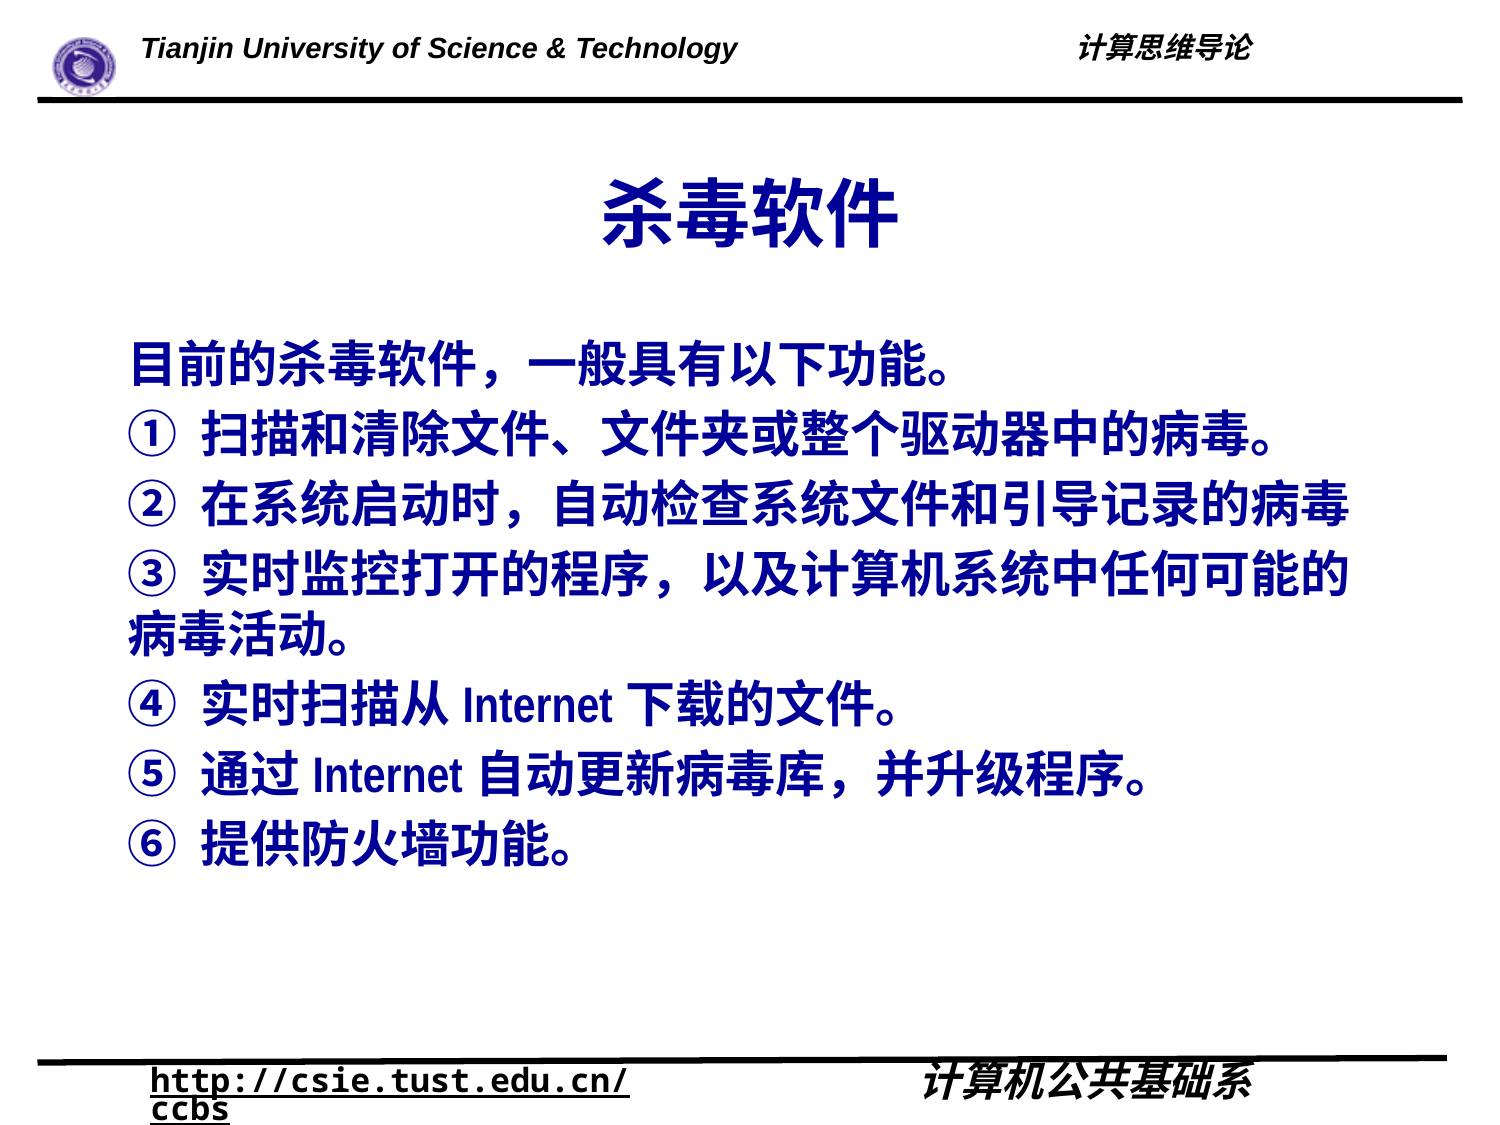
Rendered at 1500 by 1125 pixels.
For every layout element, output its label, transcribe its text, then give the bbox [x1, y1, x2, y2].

list 目前的杀毒软件，一般具有以下功能。 ① 扫描和清除文件、文件夹或整个驱动器中的病毒。 ② 在系统启动时，自动检查系统文件和引导记录的病毒 ③ 实时监控打开的程序，以及计算机系统中任何可能的病毒活动。 ④ 实时扫描从Internet下载的文件。 ⑤ 通过Internet自动更新病毒库，并升级程序。 ⑥ 提供防火墙功能。 [112, 324, 1388, 1000]
title 杀毒软件 [112, 99, 1388, 288]
picture [52, 37, 116, 97]
